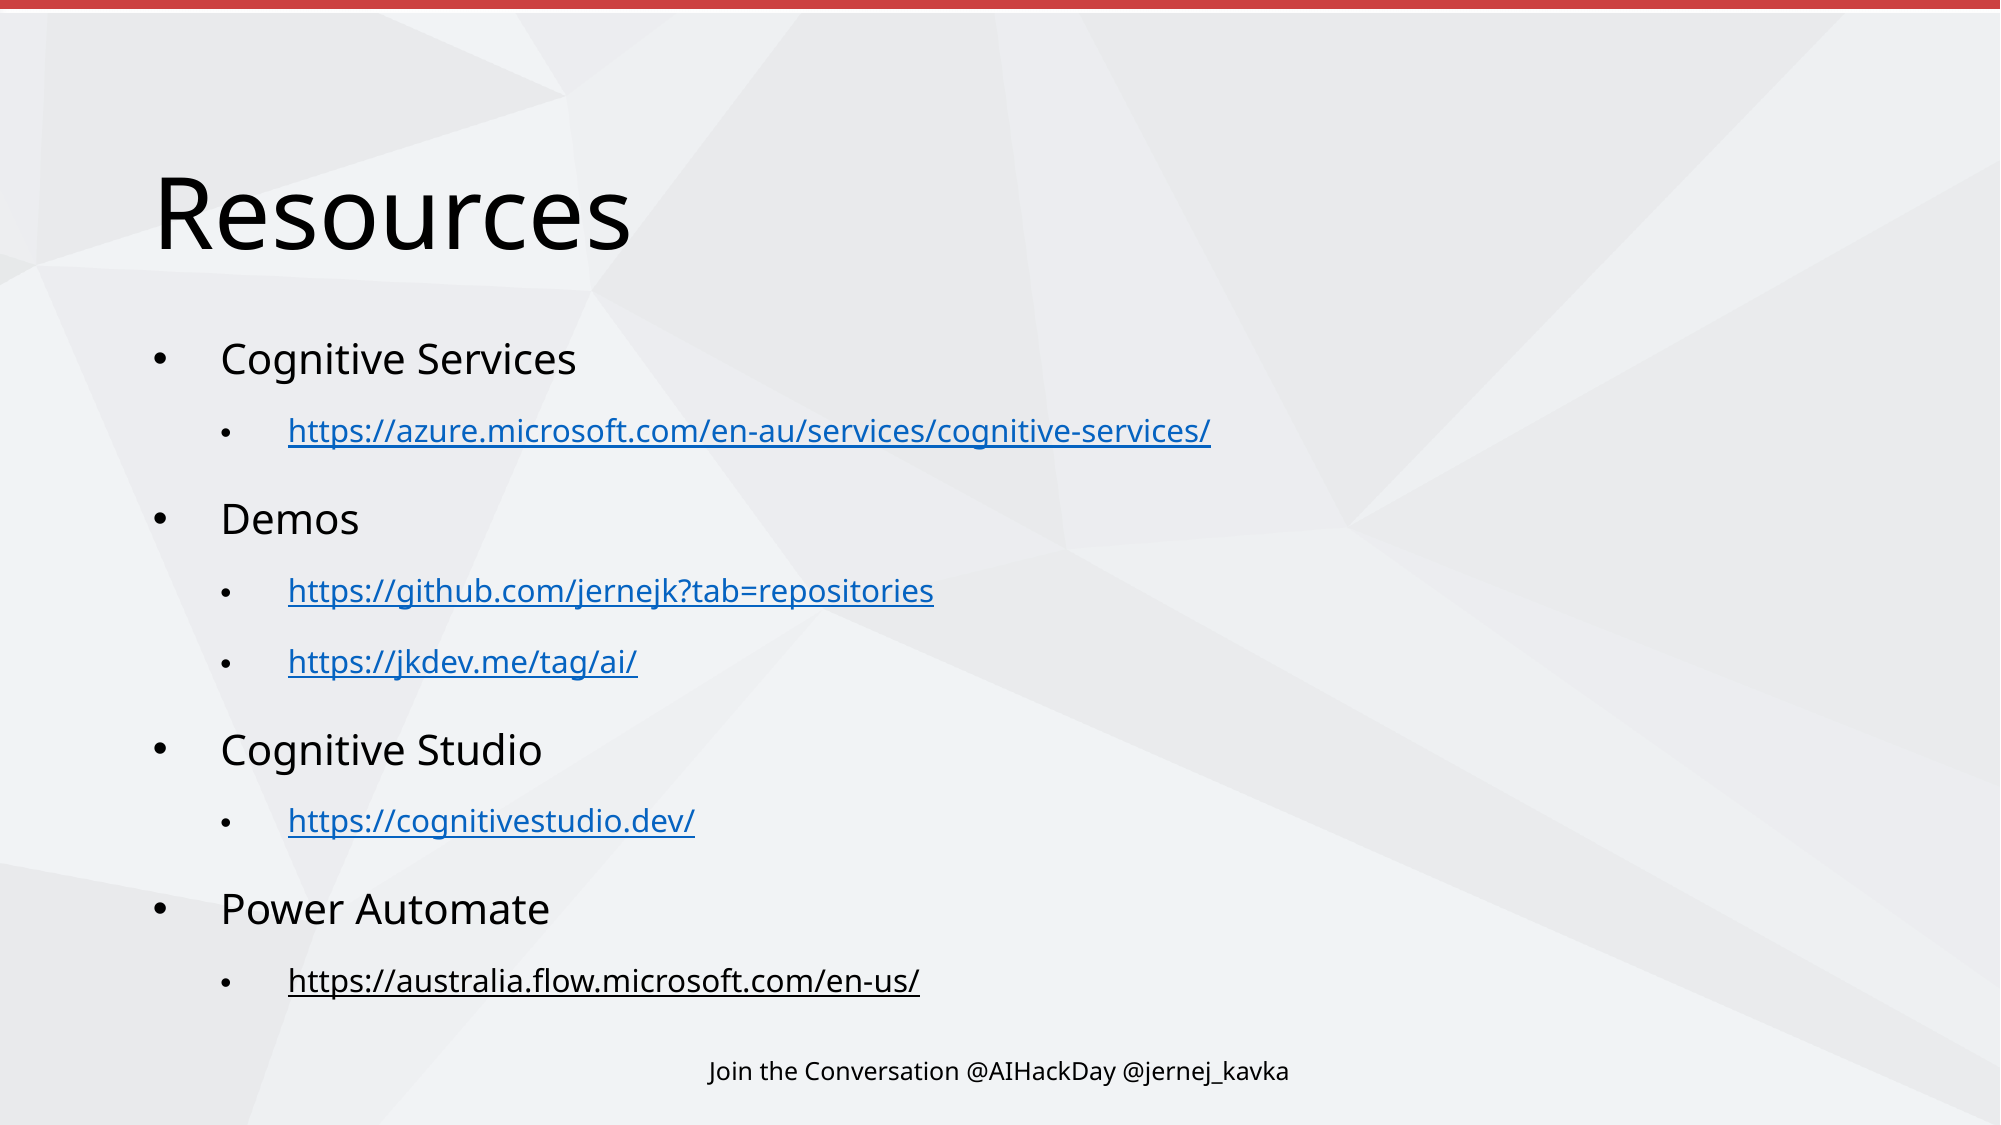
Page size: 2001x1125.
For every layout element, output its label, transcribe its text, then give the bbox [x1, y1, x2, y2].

list Cognitive Services https://azure.microsoft.com/en-au/services/cognitive-services/ Demos https://github.com/jernejk?tab=repositories https://jkdev.me/tag/ai/ Cognitive Studio https://cognitivestudio.dev/ Power Automate https://australia.flow.microsoft.com/en-us/ [123, 299, 1863, 1021]
title Resources [123, 60, 1877, 278]
footer Join the Conversation @AIHackDay @jernej_kavka [123, 1042, 1877, 1103]
